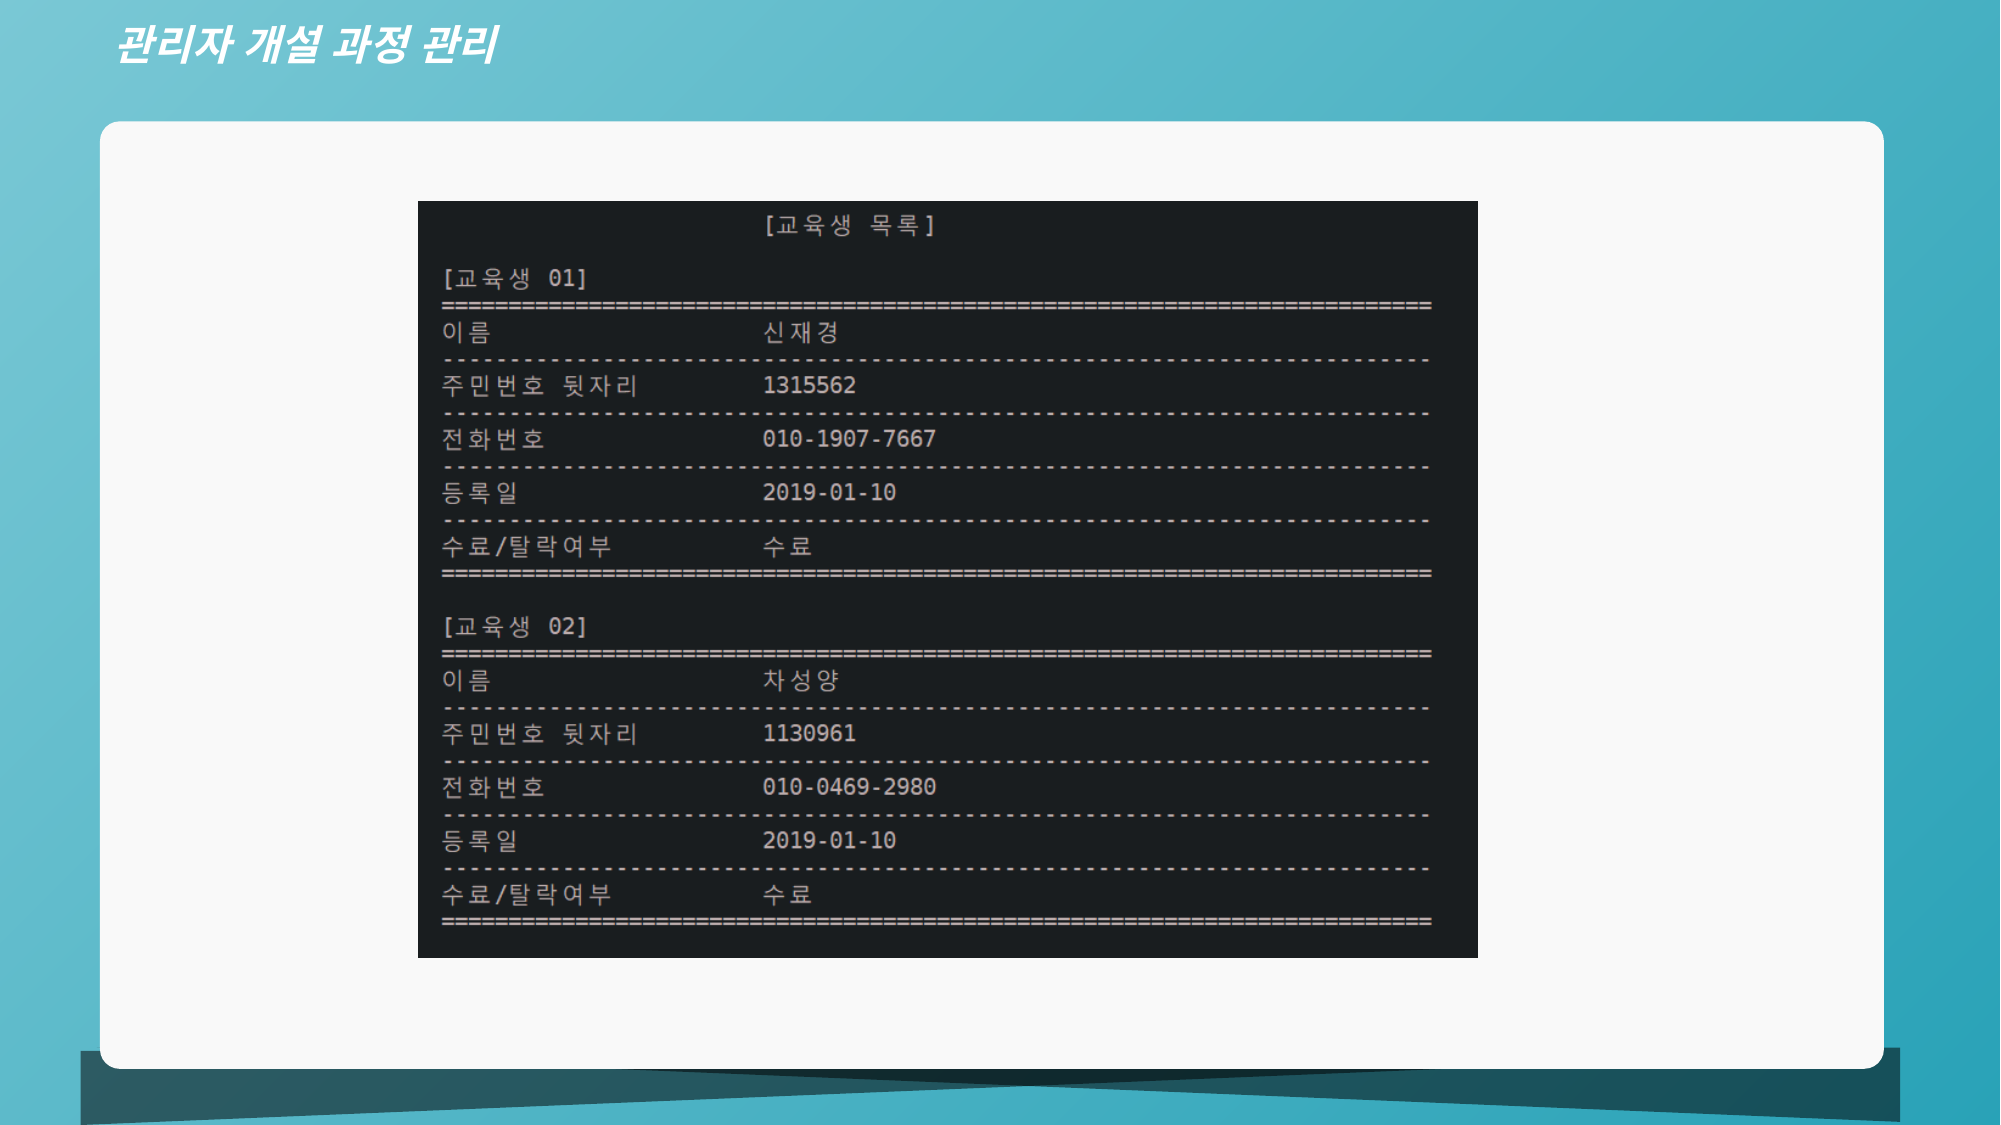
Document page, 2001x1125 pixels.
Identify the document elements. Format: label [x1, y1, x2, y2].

picture [417, 200, 1478, 959]
text_box [80, 11, 1901, 1125]
